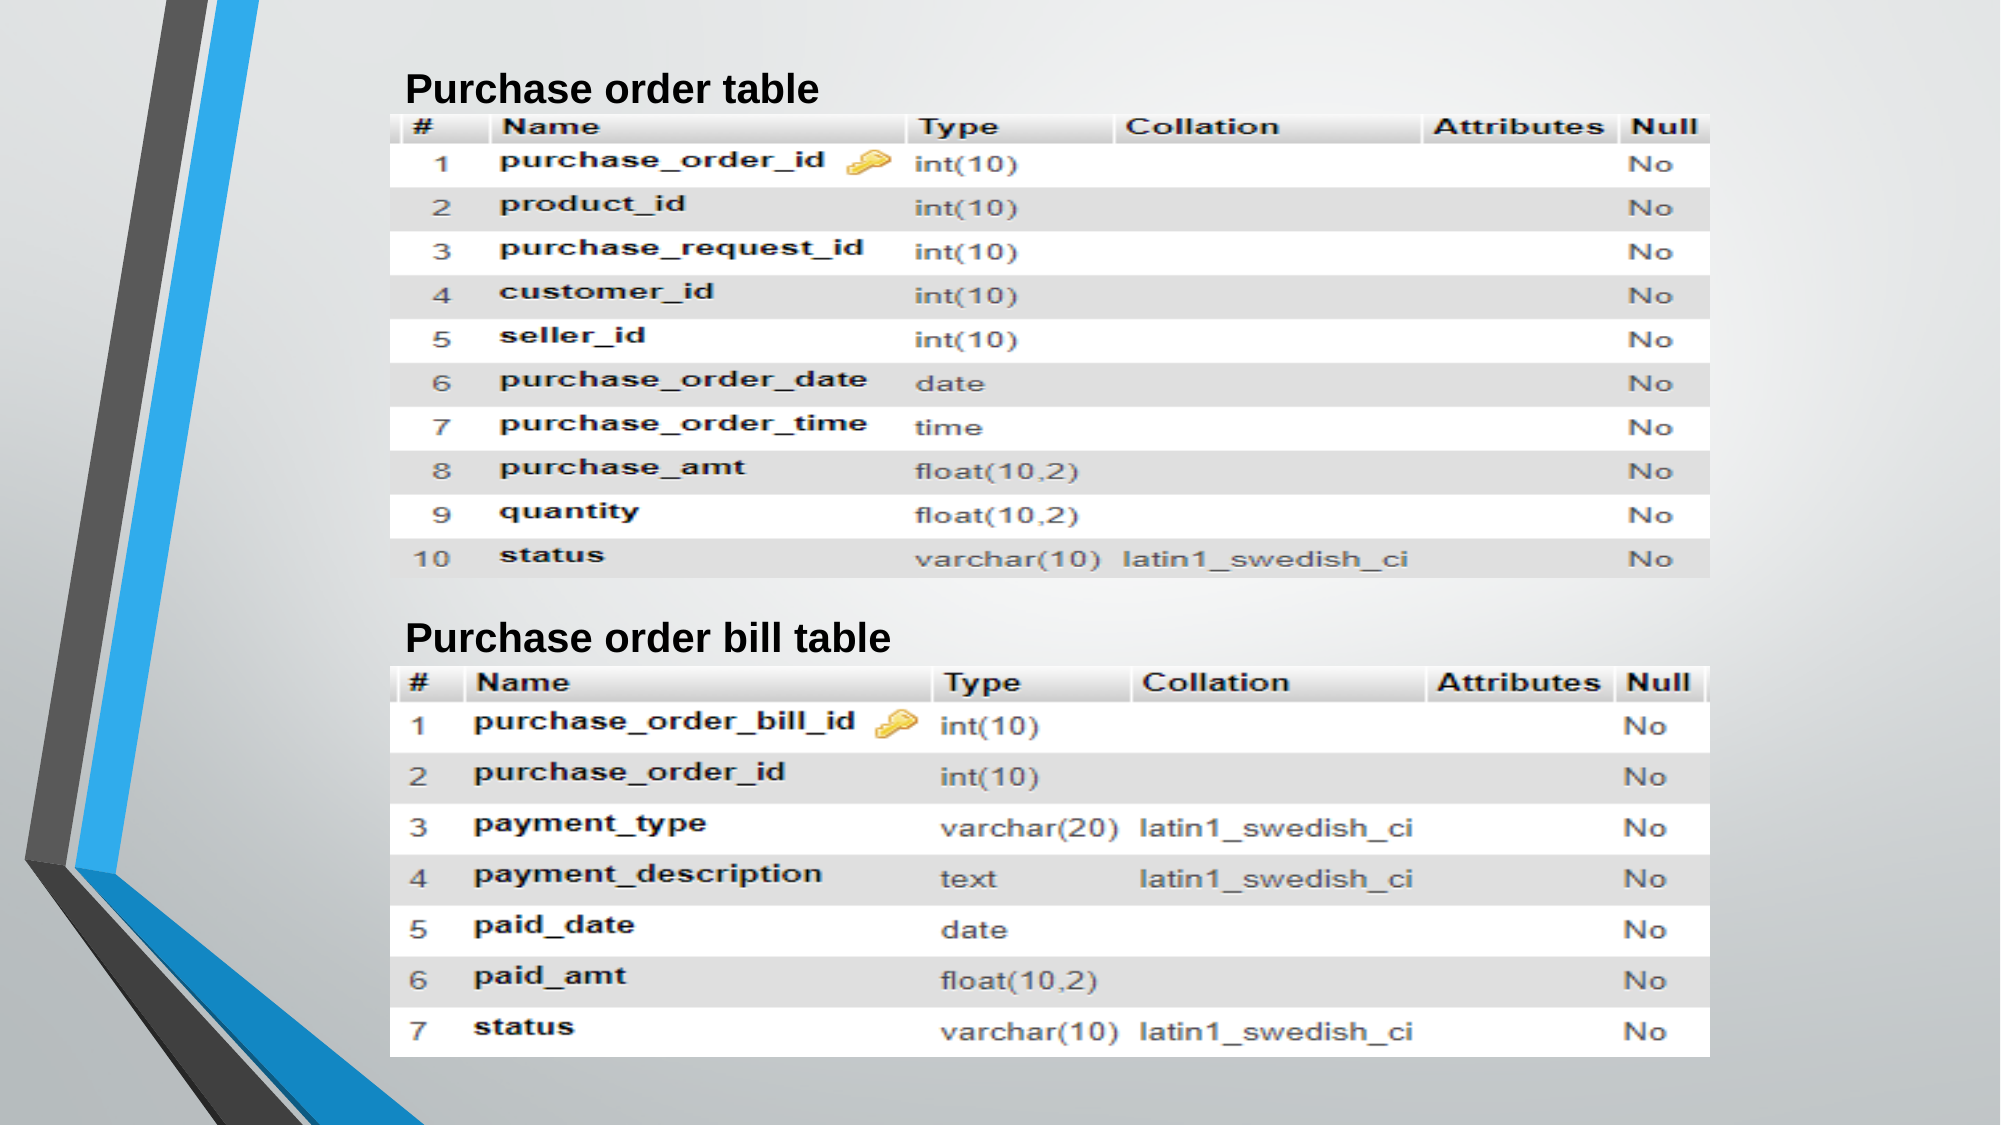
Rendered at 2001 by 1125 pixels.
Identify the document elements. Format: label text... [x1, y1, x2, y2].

picture [390, 114, 1711, 578]
picture [390, 666, 1711, 1057]
text_box Purchase order bill table [390, 603, 969, 666]
text_box Purchase order table [390, 54, 900, 114]
